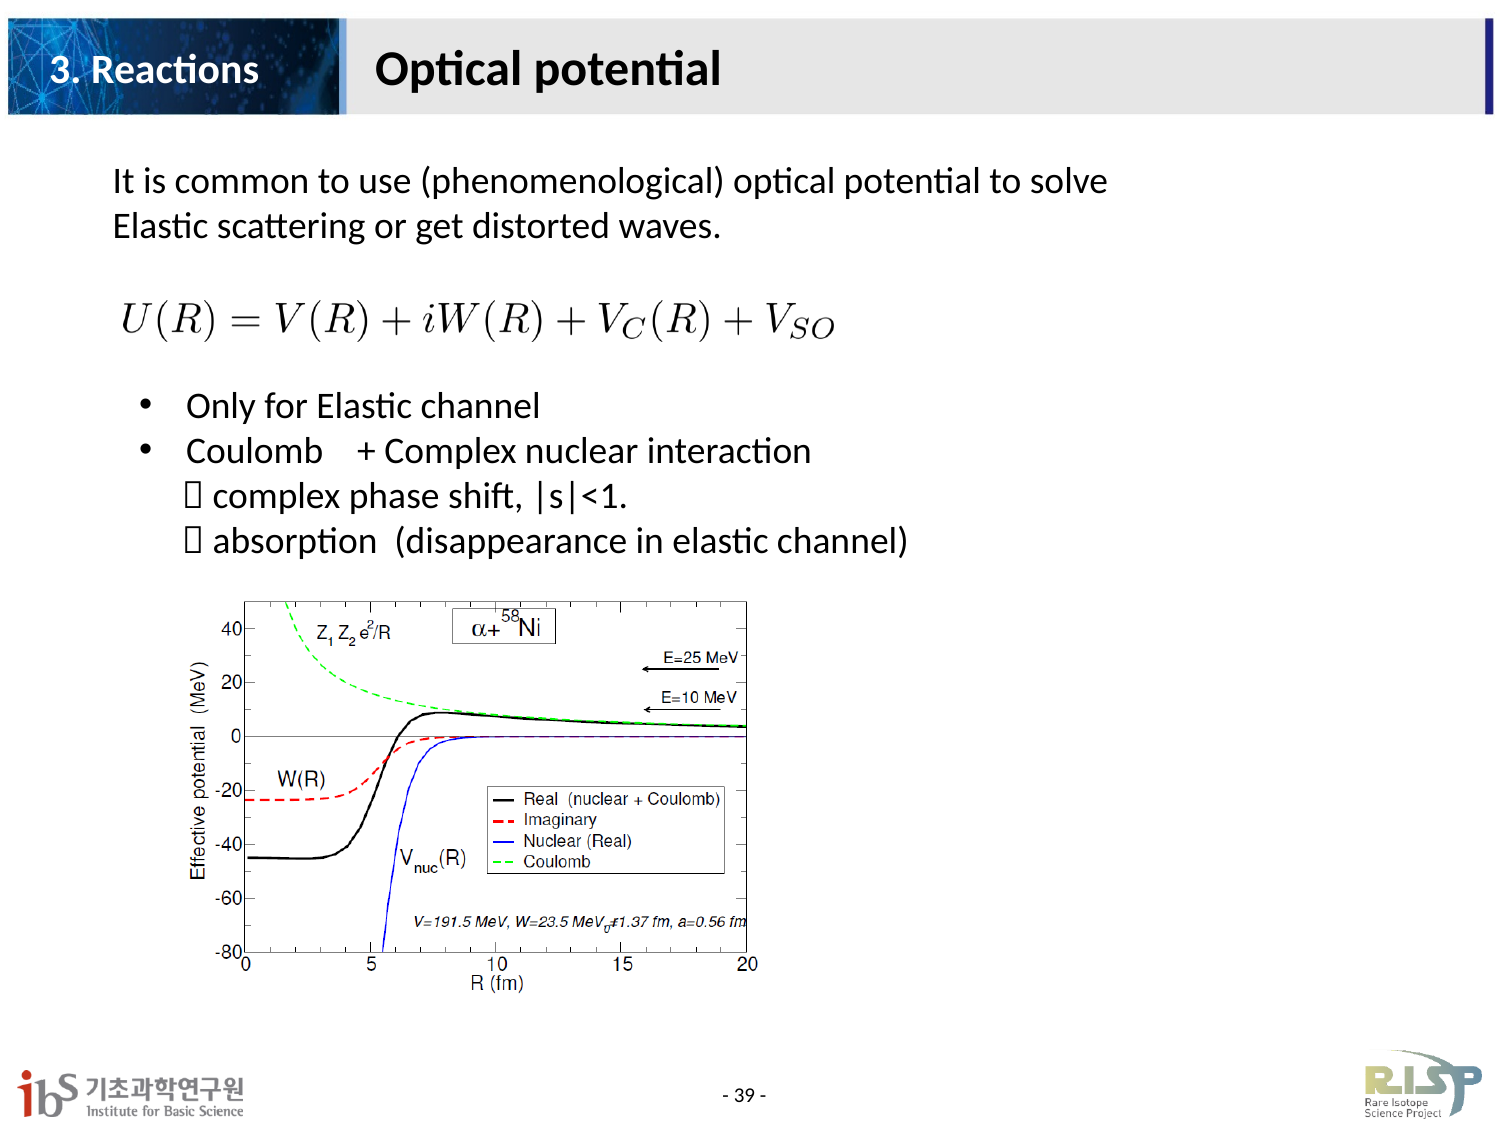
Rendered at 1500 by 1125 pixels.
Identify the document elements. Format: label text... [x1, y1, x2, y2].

text_box It is common to use (phenomenological) optical potential to solve Elastic scattering or get distorted waves. [98, 148, 1133, 299]
picture [17, 1070, 243, 1117]
picture [123, 300, 834, 342]
picture [154, 574, 775, 1018]
picture [2, 10, 1500, 130]
text_box Only for Elastic channel Coulomb + Complex nuclear interaction  complex phase shift, |s|<1.  absorption (disappearance in elastic channel) [124, 373, 925, 569]
picture [1364, 1049, 1482, 1119]
